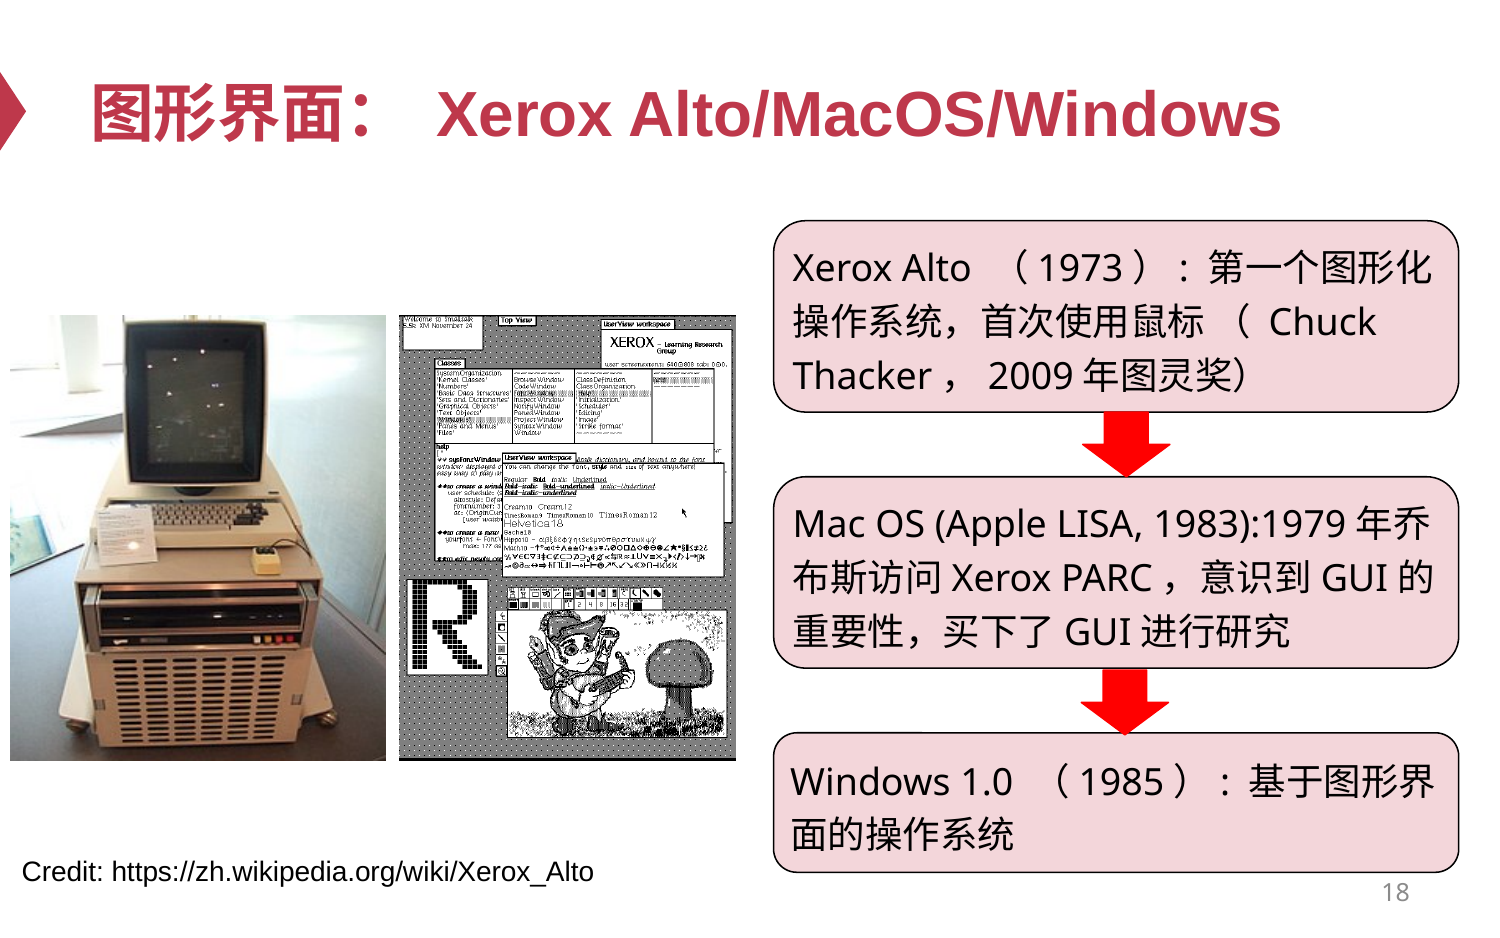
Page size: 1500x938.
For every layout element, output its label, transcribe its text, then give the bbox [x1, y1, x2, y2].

slide_number 18 [1074, 868, 1425, 919]
text_box Windows 1.0 （1985）: 基于图形界面的操作系统 [773, 732, 1459, 873]
text_box Mac OS (Apple LISA, 1983):1979年乔布斯访问Xerox PARC，意识到GUI的重要性，买下了GUI进行研究 [773, 476, 1459, 669]
title 图形界面： Xerox Alto/MacOS/Windows [75, 37, 1425, 186]
text_box [1082, 412, 1170, 477]
text_box Xerox Alto （1973）: 第一个图形化操作系统，首次使用鼠标 （ Chuck Thacker，2009年图灵奖） [773, 220, 1459, 413]
picture [399, 314, 736, 762]
text_box [1081, 670, 1169, 735]
text_box Credit: https://zh.wikipedia.org/wiki/Xerox_Alto [6, 845, 650, 894]
picture [9, 314, 386, 762]
